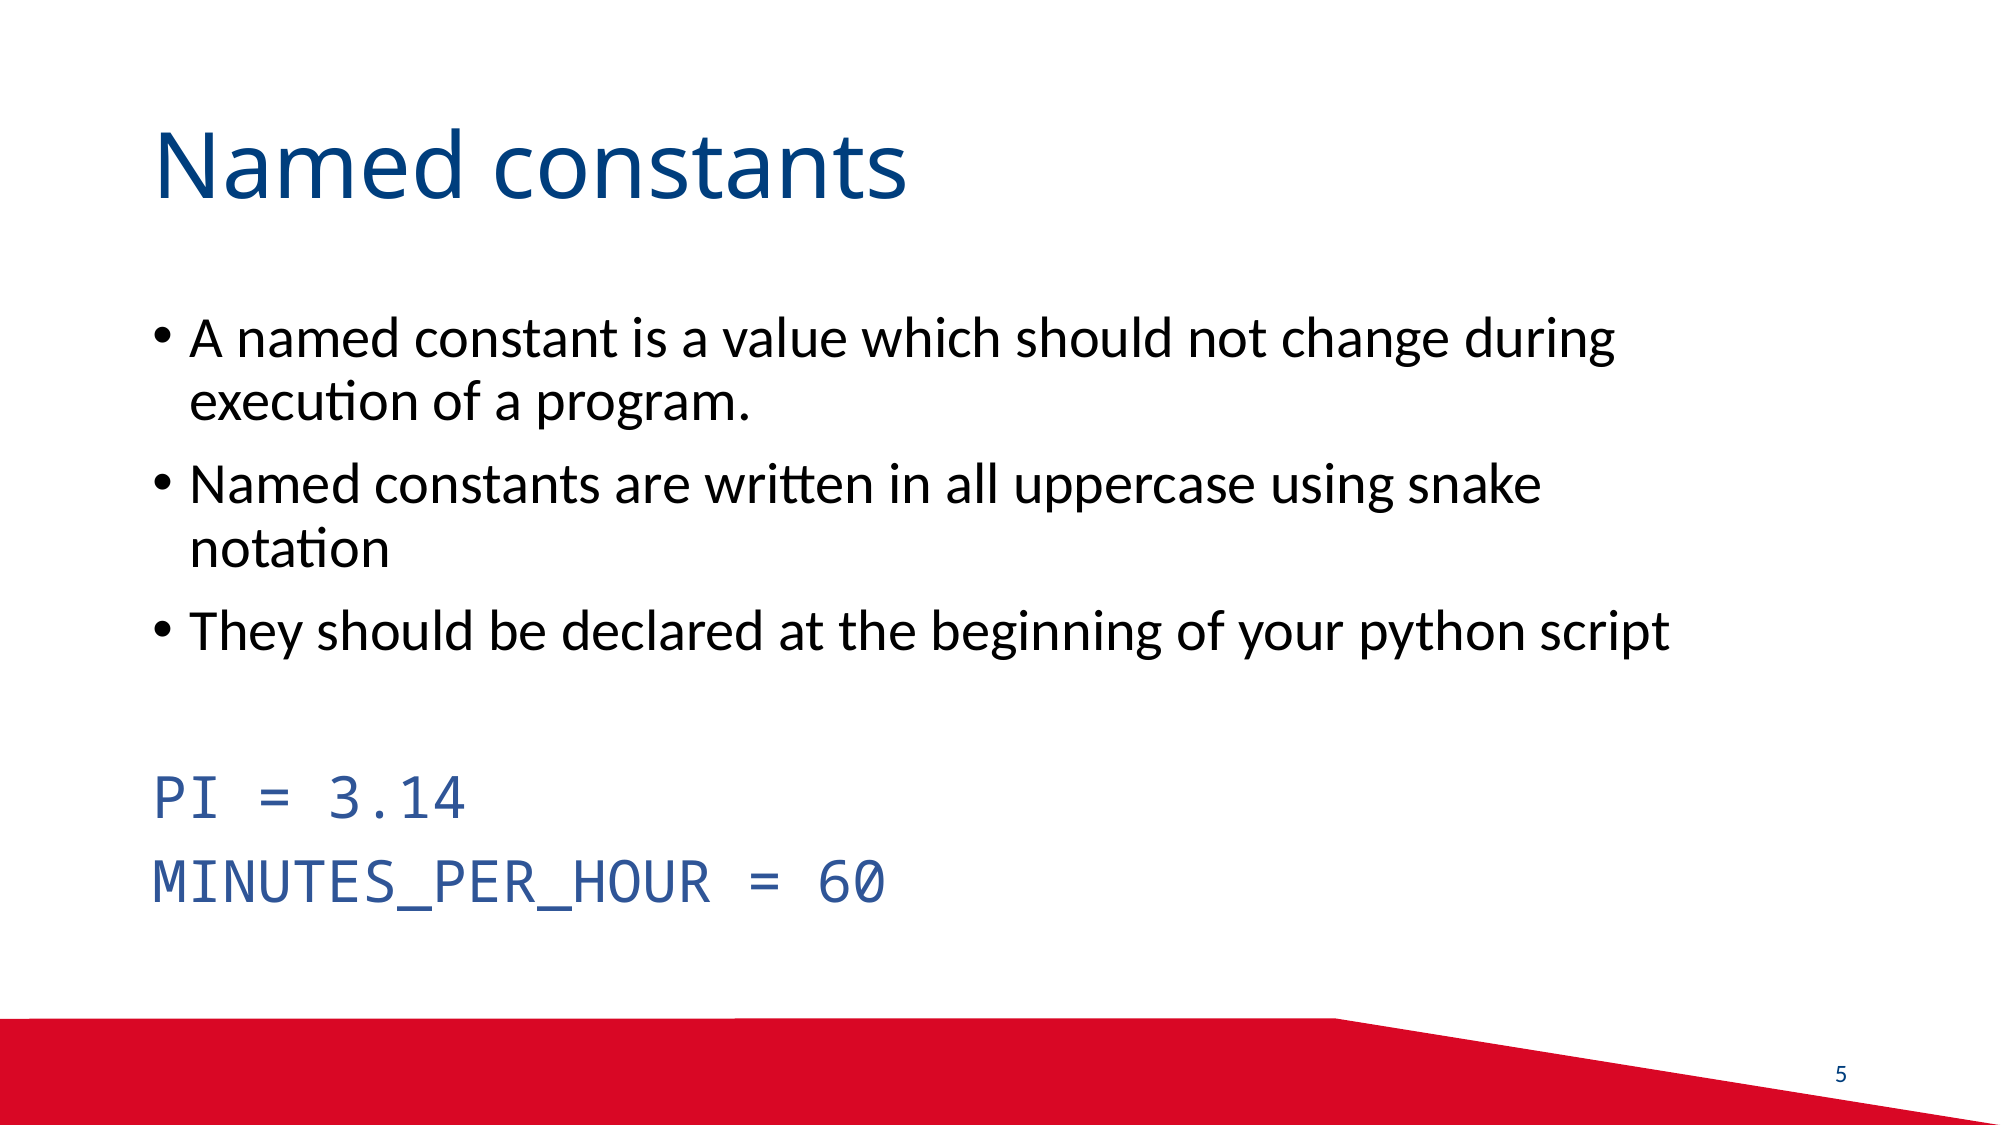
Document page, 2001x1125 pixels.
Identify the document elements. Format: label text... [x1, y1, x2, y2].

title Named constants [137, 59, 1863, 278]
list A named constant is a value which should not change during execution of a program. Named constants are written in all uppercase using snake notation They should be declared at the beginning of your python script PI = 3.14 MINUTES_PER_HOUR = 60 [137, 299, 1863, 1014]
slide_number 5 [1412, 1042, 1863, 1103]
